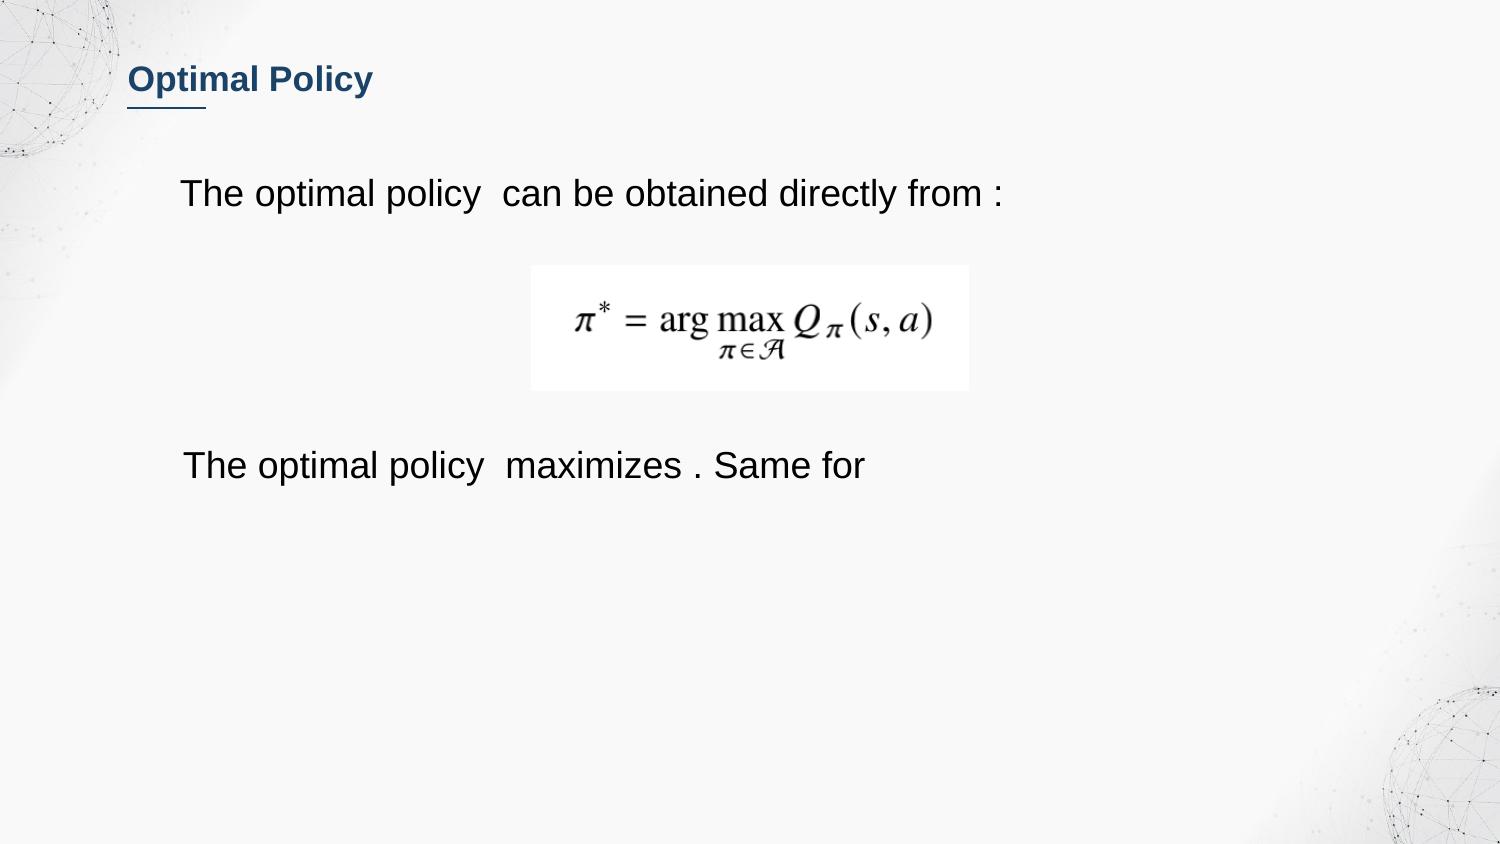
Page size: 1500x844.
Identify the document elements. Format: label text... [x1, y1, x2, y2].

text_box Optimal Policy [116, 50, 1000, 105]
picture [0, 0, 1500, 844]
